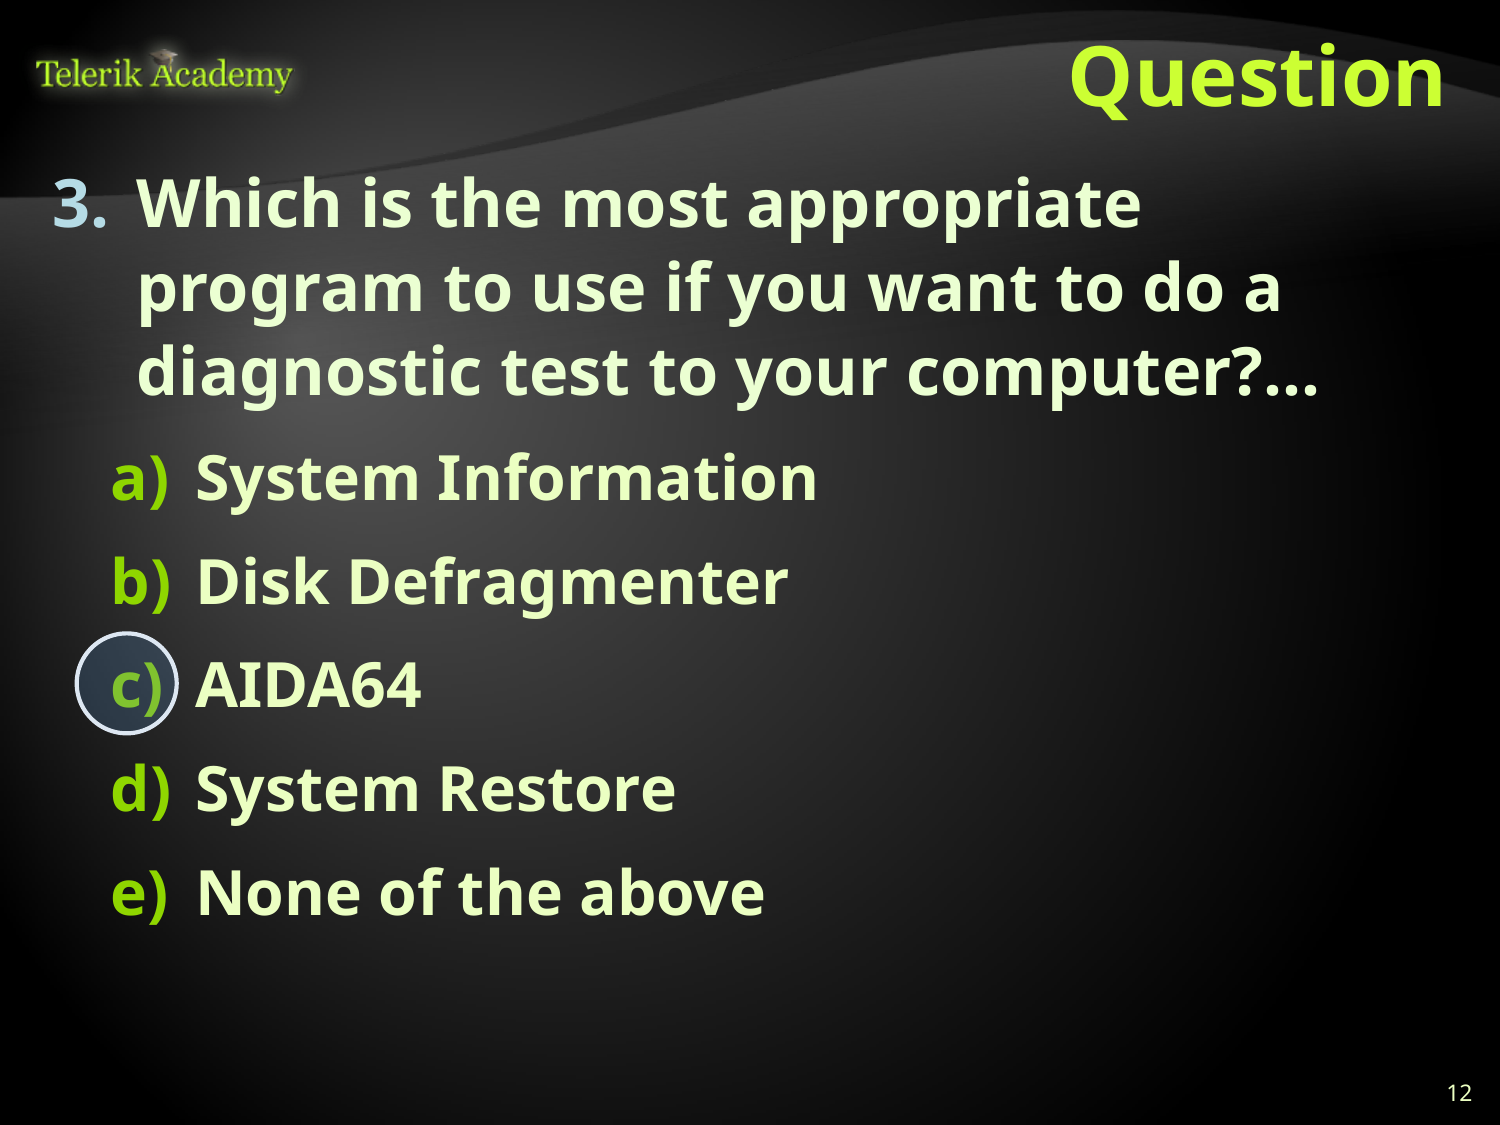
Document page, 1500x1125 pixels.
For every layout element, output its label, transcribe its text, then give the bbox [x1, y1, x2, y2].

slide_number 12 [1412, 1074, 1488, 1113]
picture [0, 0, 1500, 1125]
title Question [300, 12, 1463, 149]
text_box [74, 631, 179, 736]
list Which is the most appropriate program to use if you want to do a diagnostic test to your computer?… System Information Disk Defragmenter AIDA64 System Restore None of the above [37, 149, 1463, 1075]
